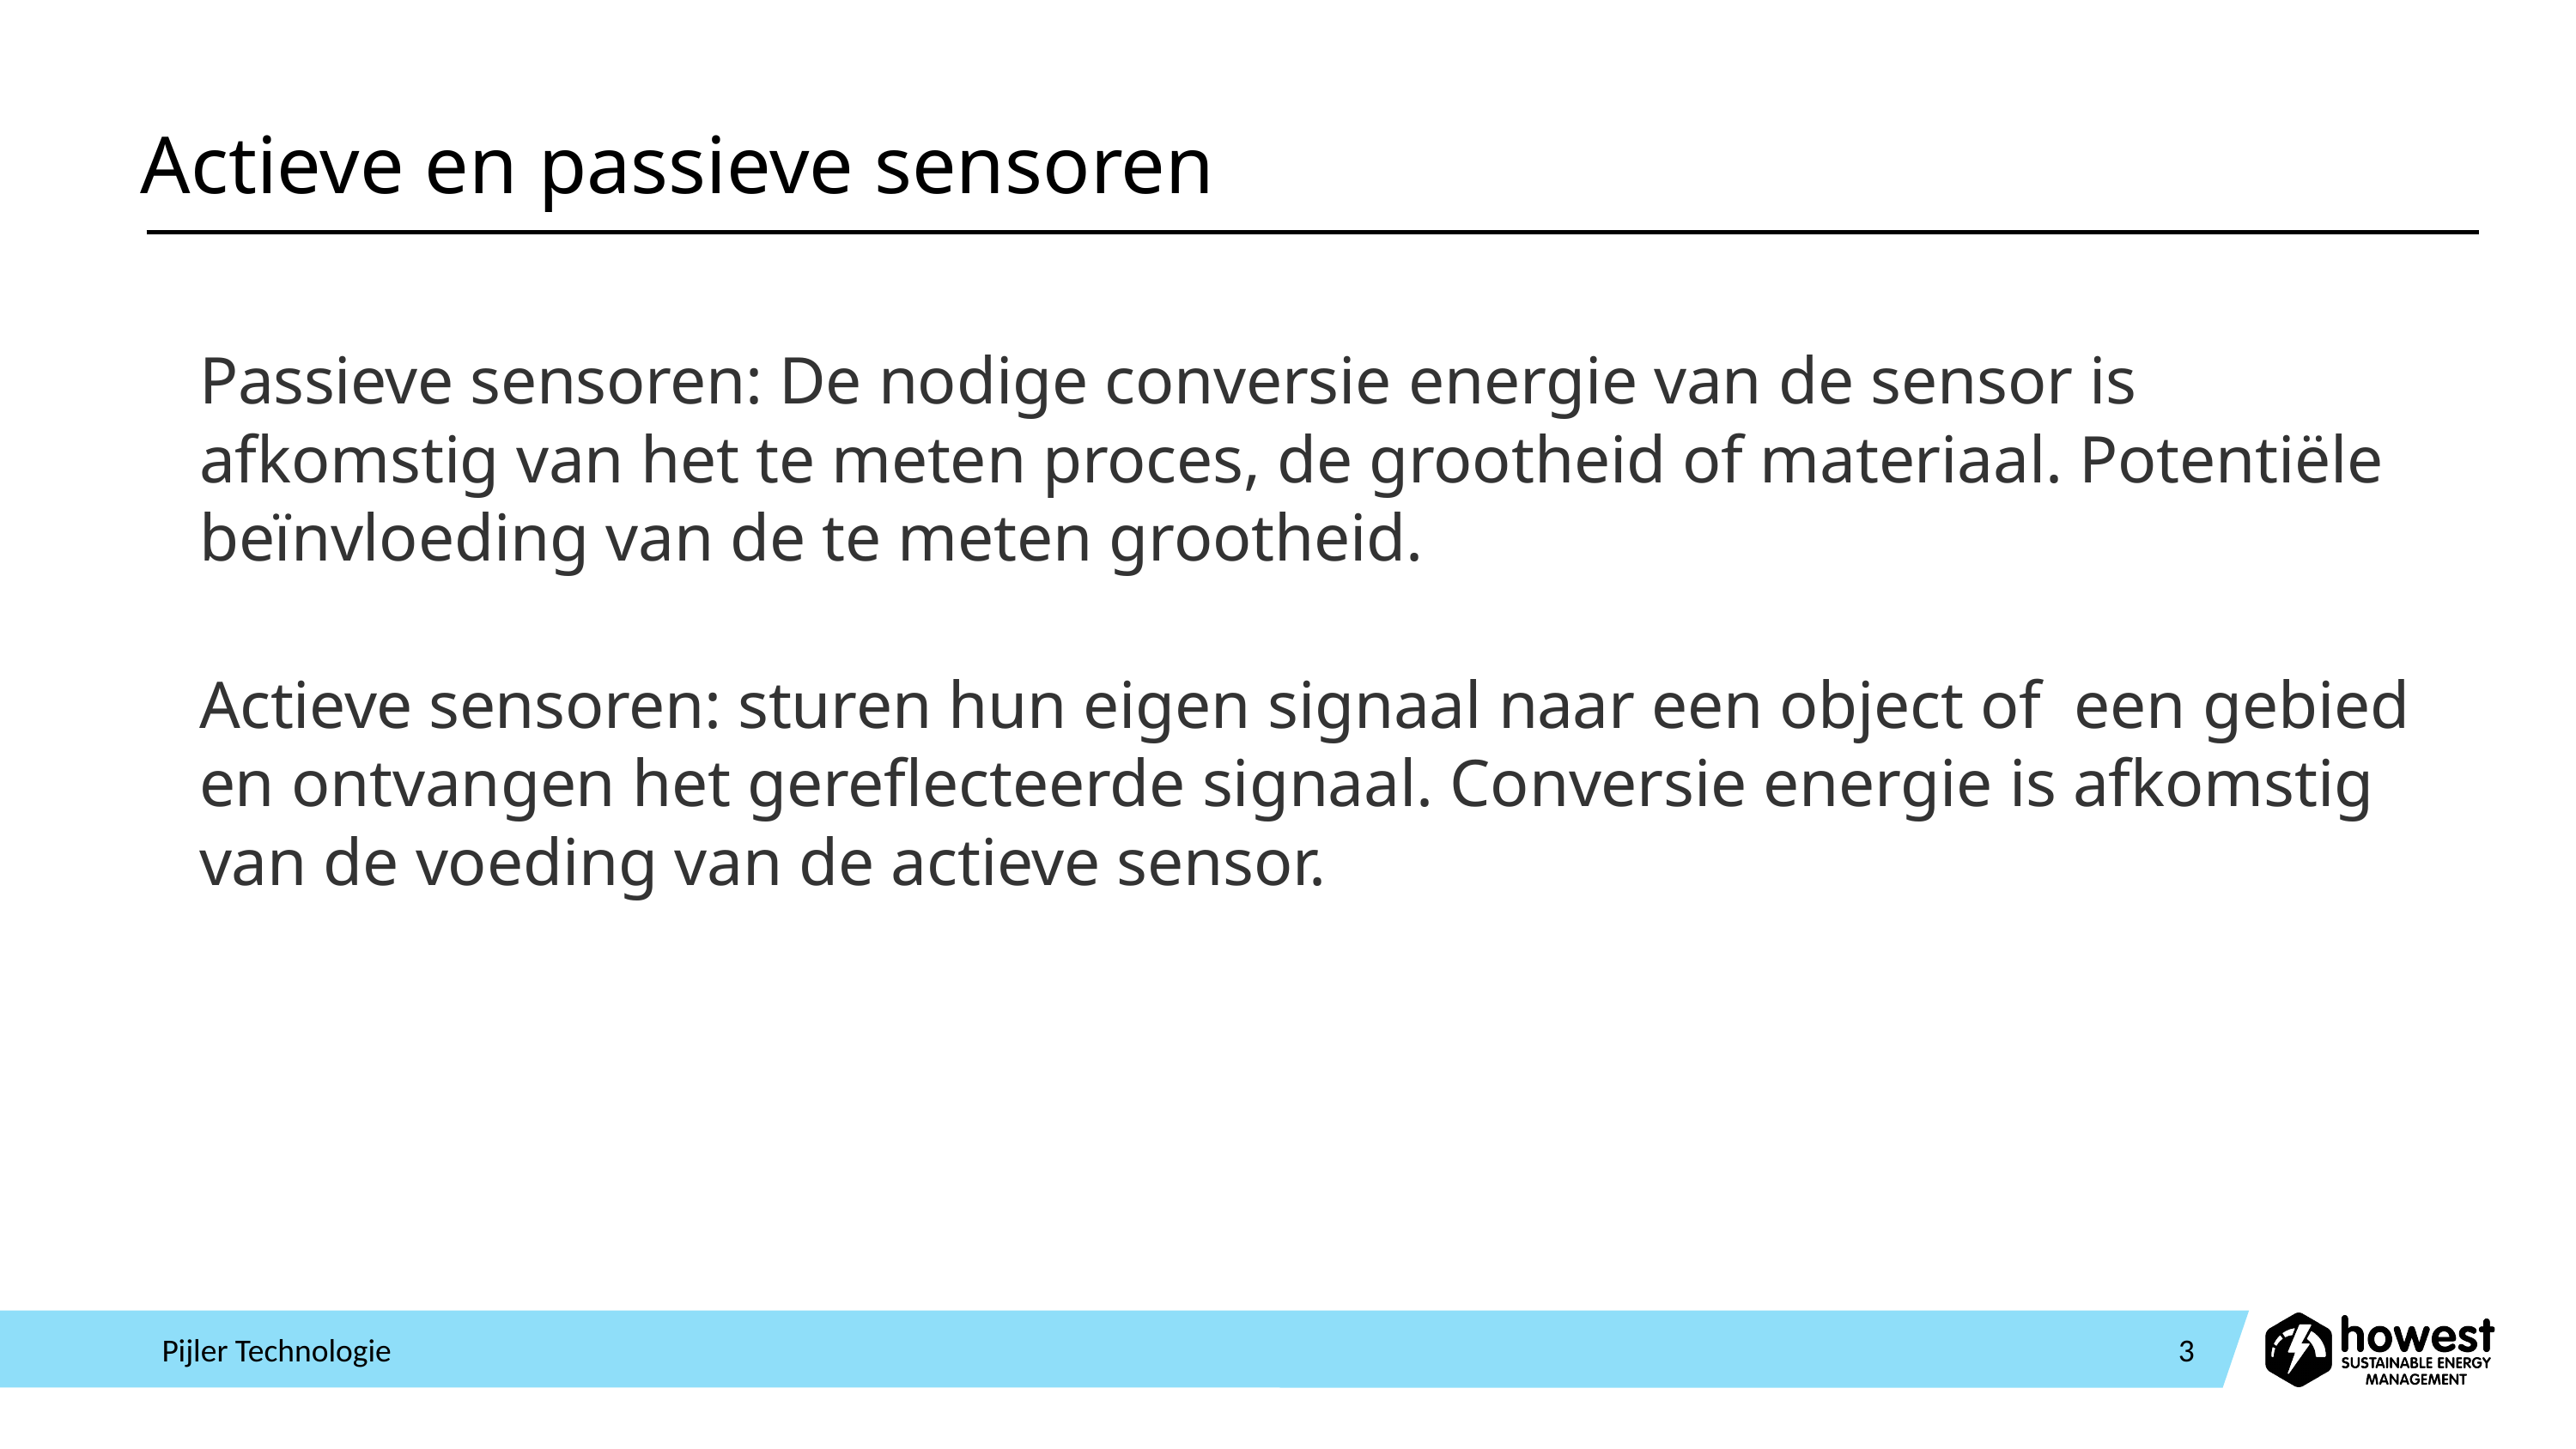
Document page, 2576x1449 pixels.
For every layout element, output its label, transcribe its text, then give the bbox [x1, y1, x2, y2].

picture [2265, 1313, 2495, 1387]
slide_number 3 [1676, 1310, 2208, 1388]
slide_number Pijler Technologie [149, 1310, 729, 1388]
list Passieve sensoren: De nodige conversie energie van de sensor is afkomstig van het te meten proces, de grootheid of materiaal. Potentiële beïnvloeding van de te meten grootheid. Actieve sensoren: sturen hun eigen signaal naar een object of een gebied en ontvangen het gereflecteerde signaal. Conversie energie is afkomstig van de voeding van de actieve sensor. [148, 331, 2483, 1191]
title Actieve en passieve sensoren [140, 124, 2476, 215]
